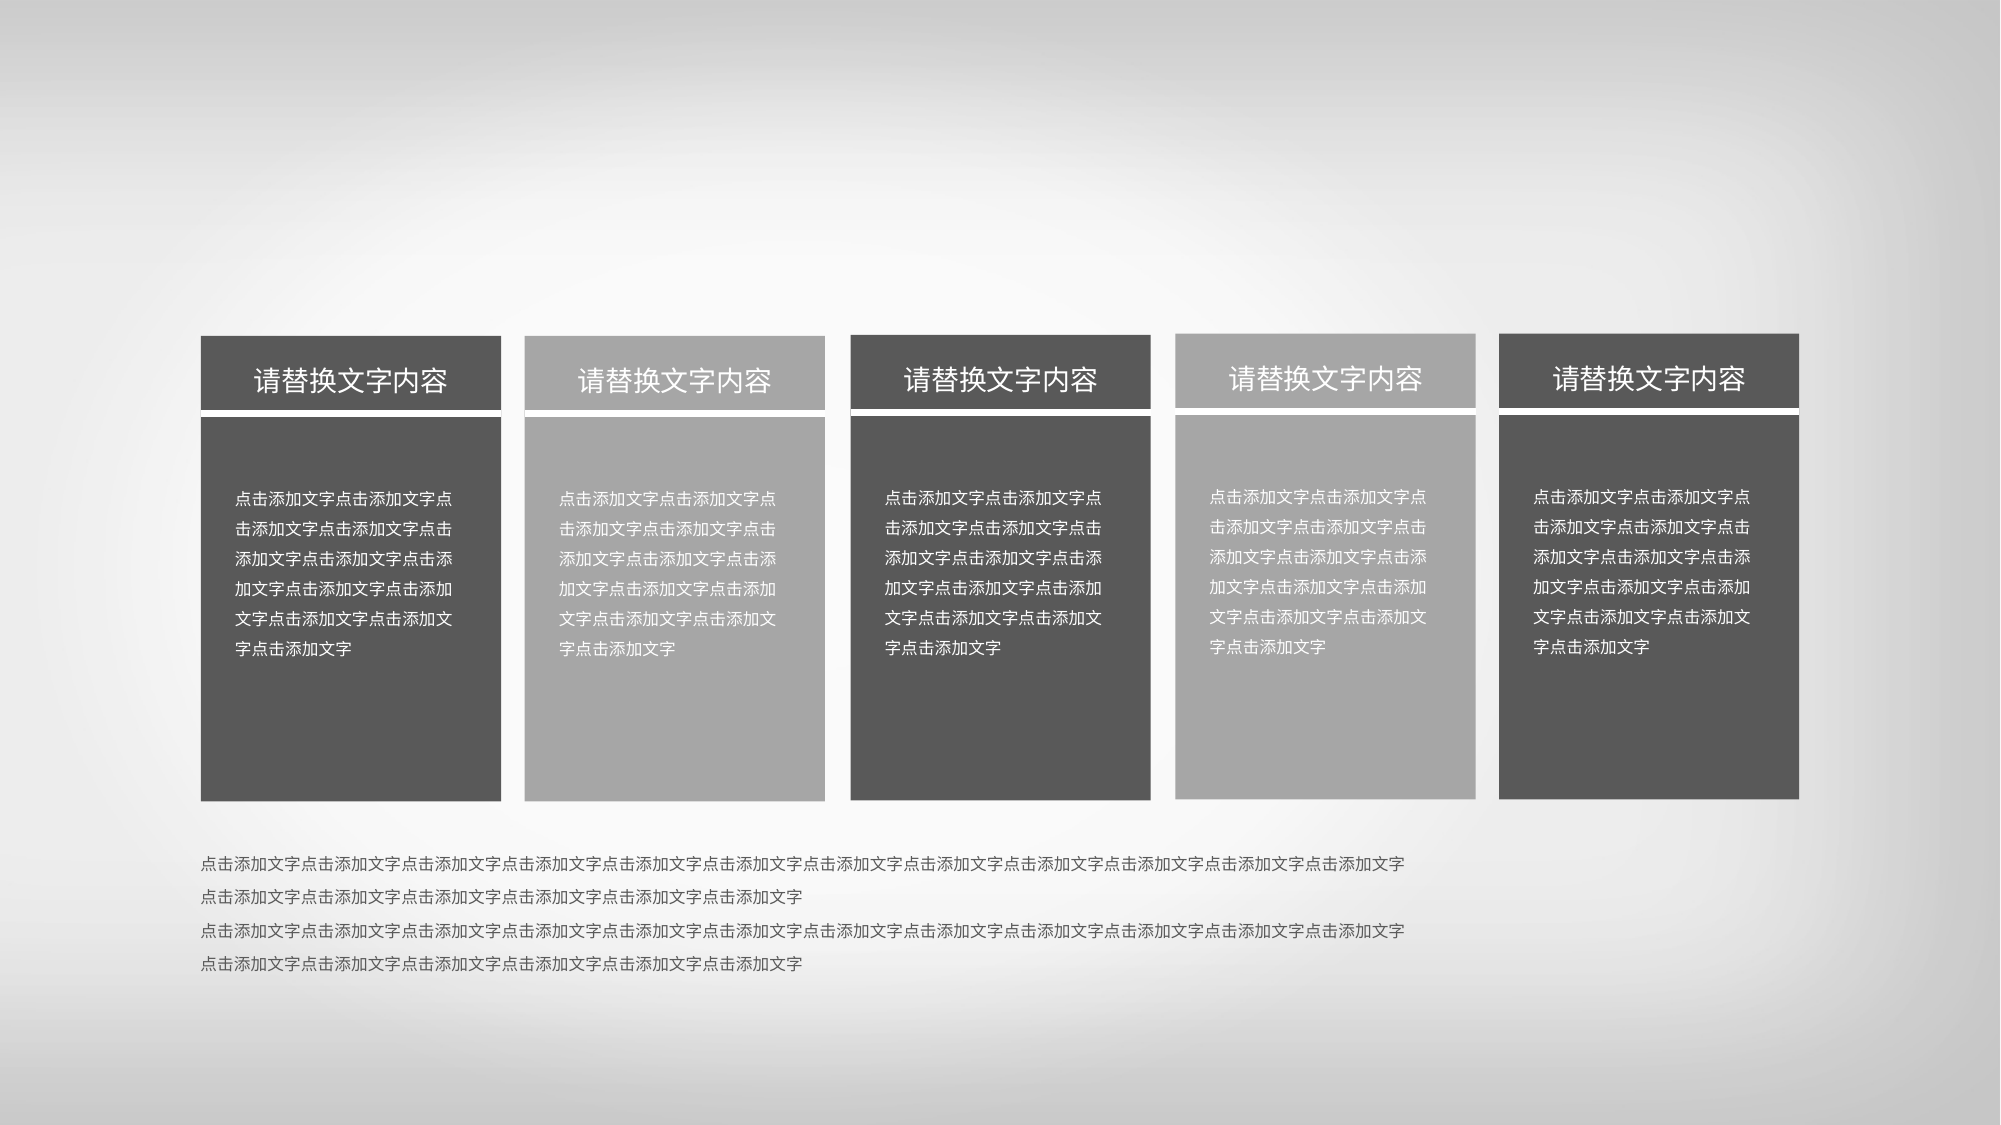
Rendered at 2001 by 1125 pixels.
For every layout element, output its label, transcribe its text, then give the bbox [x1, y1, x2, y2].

text_box 请替换文字内容 [880, 355, 1122, 396]
text_box [850, 334, 1151, 409]
text_box [1499, 412, 1800, 800]
text_box 点击添加文字点击添加文字点击添加文字点击添加文字点击添加文字点击添加文字点击添加文字点击添加文字点击添加文字点击添加文字点击添加文字点击添加文字 点击添加文字点击添加文字点击添加文字点击添加文字点击添加文字点击添加文字 点击添加文字点击添加文字点击添加文字点击添加文字点击添加文字点击添加文字点击添加文字点击添加文字点击添加文字点击添加文字点击添加文字点击添加文字 点击添加文字点击添加文字点击添加文字点击添加文字点击添加文字点击添加文字 [200, 843, 1800, 1041]
text_box [1175, 415, 1476, 800]
text_box [524, 414, 825, 802]
text_box [1499, 333, 1800, 411]
text_box [200, 335, 502, 413]
text_box 点击添加文字点击添加文字点击添加文字点击添加文字点击添加文字点击添加文字点击添加文字点击添加文字点击添加文字点击添加文字点击添加文字点击添加文字 [234, 479, 468, 693]
text_box [200, 414, 502, 802]
text_box 请替换文字内容 [1528, 354, 1770, 395]
text_box [850, 413, 1151, 801]
text_box 点击添加文字点击添加文字点击添加文字点击添加文字点击添加文字点击添加文字点击添加文字点击添加文字点击添加文字点击添加文字点击添加文字点击添加文字 [1533, 477, 1766, 691]
text_box 请替换文字内容 [1204, 354, 1447, 395]
text_box [524, 335, 825, 410]
text_box [1175, 333, 1476, 408]
picture [0, 0, 2001, 1125]
text_box 请替换文字内容 [554, 356, 796, 398]
text_box 请替换文字内容 [230, 356, 472, 398]
text_box 点击添加文字点击添加文字点击添加文字点击添加文字点击添加文字点击添加文字点击添加文字点击添加文字点击添加文字点击添加文字点击添加文字点击添加文字 [1209, 477, 1442, 691]
text_box 点击添加文字点击添加文字点击添加文字点击添加文字点击添加文字点击添加文字点击添加文字点击添加文字点击添加文字点击添加文字点击添加文字点击添加文字 [558, 479, 791, 693]
text_box 点击添加文字点击添加文字点击添加文字点击添加文字点击添加文字点击添加文字点击添加文字点击添加文字点击添加文字点击添加文字点击添加文字点击添加文字 [884, 478, 1117, 692]
